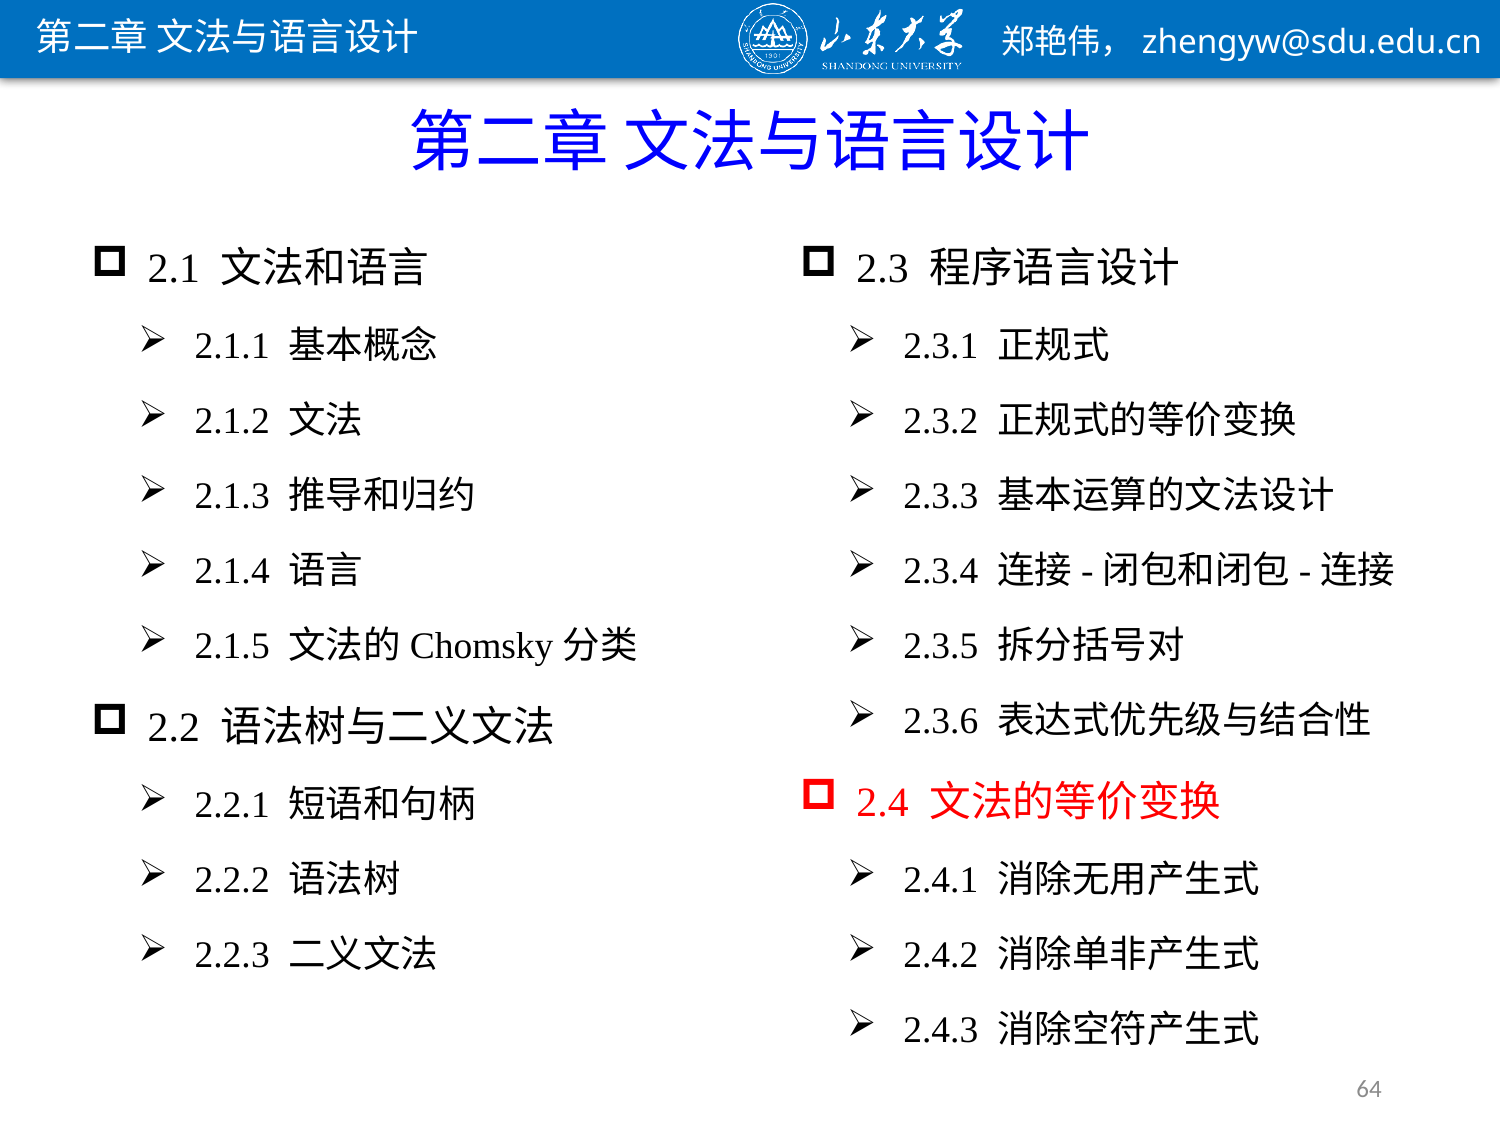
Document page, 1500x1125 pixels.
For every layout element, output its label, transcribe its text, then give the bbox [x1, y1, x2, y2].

text_box 第二章 文法与语言设计 [0, 91, 1500, 187]
text_box 2.3 程序语言设计 2.3.1 正规式 2.3.2 正规式的等价变换 2.3.3 基本运算的文法设计 2.3.4 连接-闭包和闭包-连接 2.3.5 拆分括号对 2.3.6 表达式优先级与结合性 2.4 文法的等价变换 2.4.1 消除无用产生式 2.4.2 消除单非产生式 2.4.3 消除空符产生式 [785, 208, 1412, 1057]
text_box 2.1 文法和语言 2.1.1 基本概念 2.1.2 文法 2.1.3 推导和归约 2.1.4 语言 2.1.5 文法的Chomsky分类 2.2 语法树与二义文法 2.2.1 短语和句柄 2.2.2 语法树 2.2.3 二义文法 [76, 208, 703, 982]
picture [738, 3, 963, 74]
text_box 第二章 文法与语言设计 [21, 5, 435, 66]
slide_number 64 [1059, 1057, 1397, 1118]
